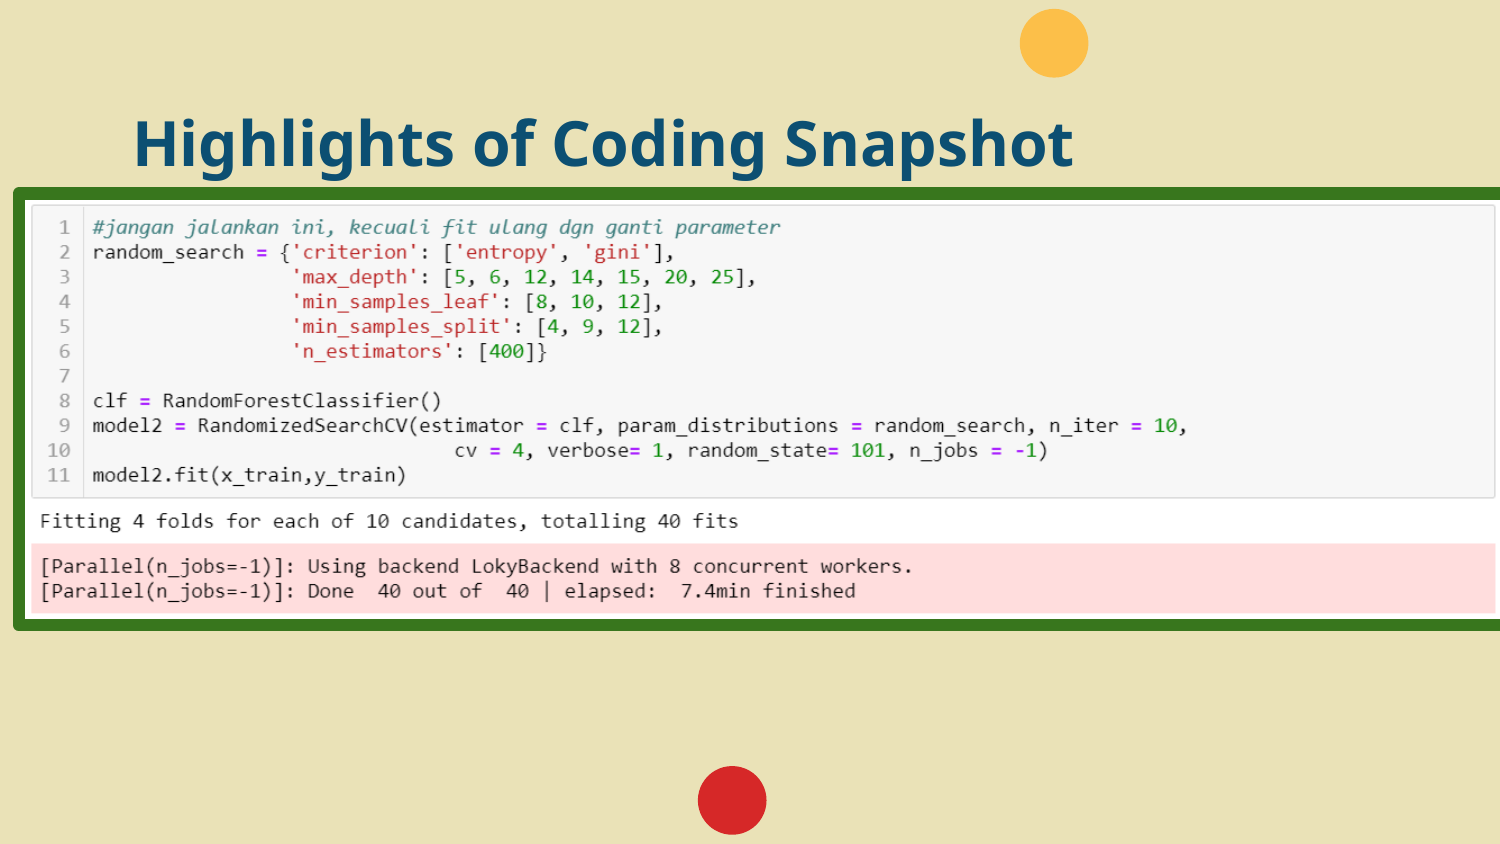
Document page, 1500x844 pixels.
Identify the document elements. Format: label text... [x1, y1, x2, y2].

title Highlights of Coding Snapshot (Downsampling) [116, 88, 1455, 183]
picture [24, 199, 1500, 619]
